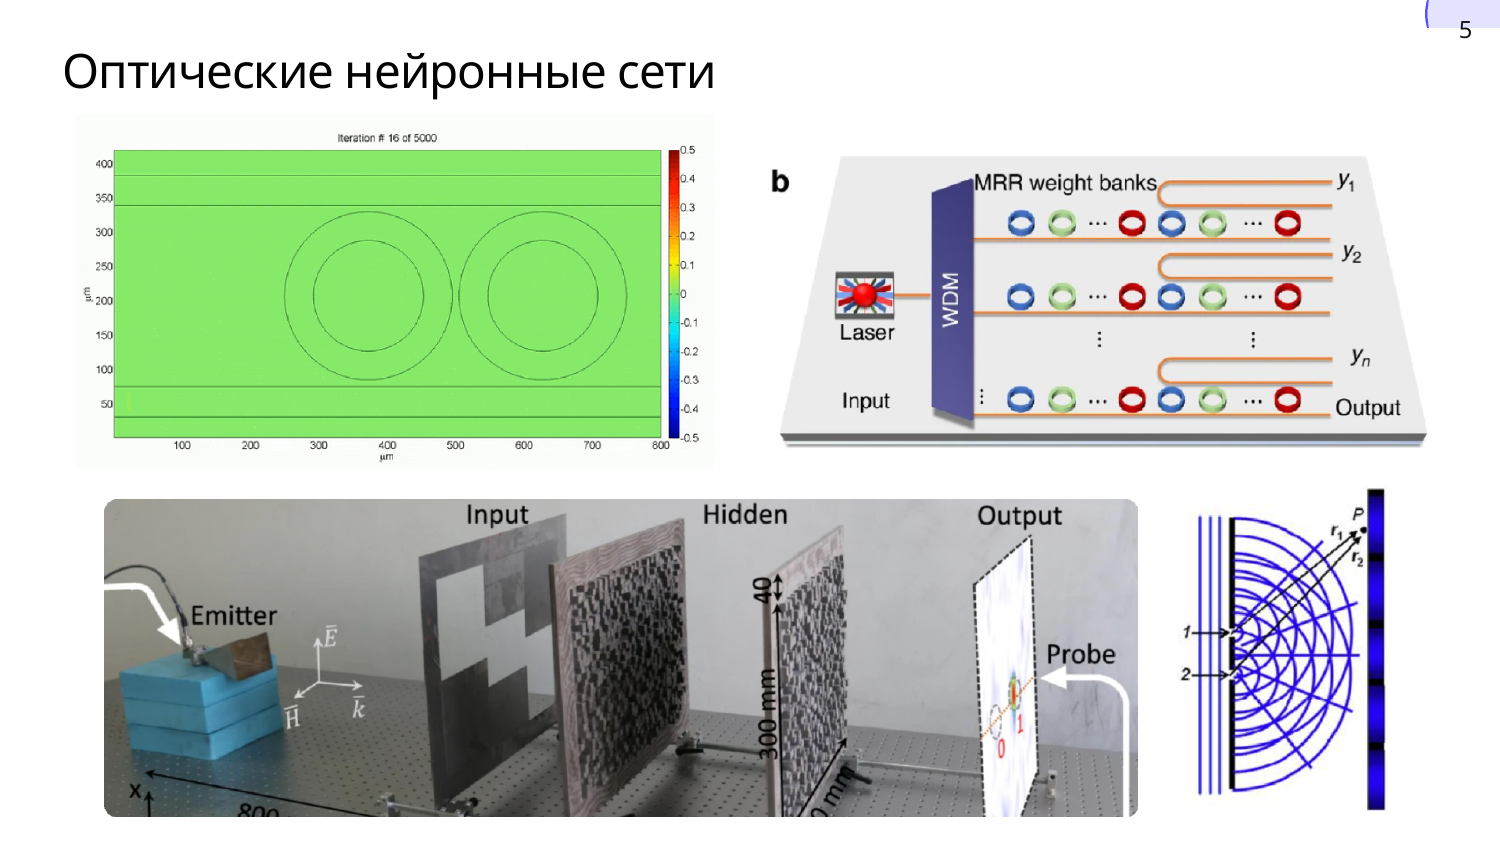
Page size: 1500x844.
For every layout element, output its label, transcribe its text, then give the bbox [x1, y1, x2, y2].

picture [1177, 485, 1403, 814]
picture [749, 134, 1440, 480]
picture [74, 114, 715, 469]
picture [1424, 0, 1500, 28]
picture [104, 499, 1138, 817]
text_box 5 [1439, 28, 1492, 44]
text_box Оптические нейронные сети [62, 43, 1333, 100]
